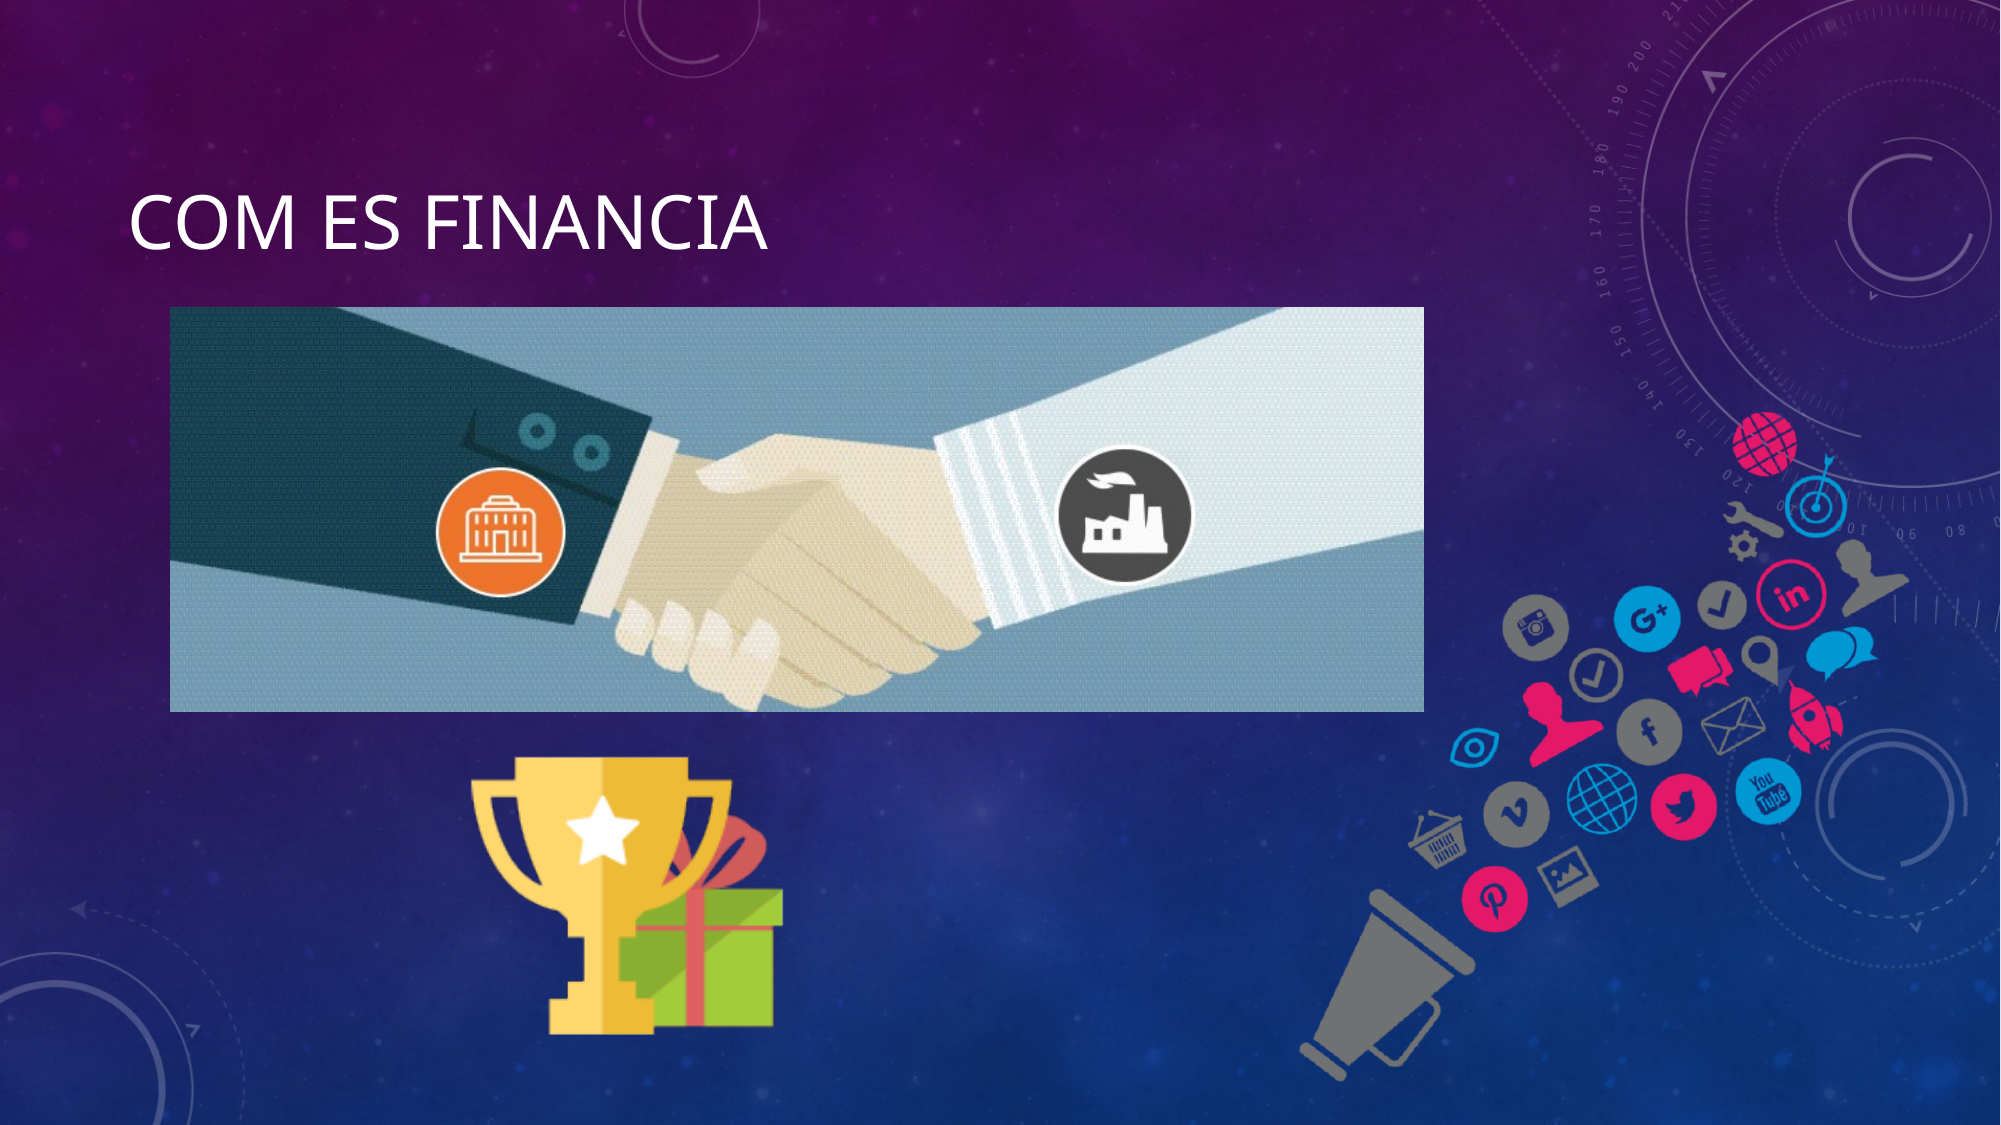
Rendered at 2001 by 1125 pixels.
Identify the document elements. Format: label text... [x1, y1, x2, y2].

title Com es financia [112, 99, 1775, 339]
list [169, 307, 1425, 713]
picture [0, 0, 2001, 1125]
